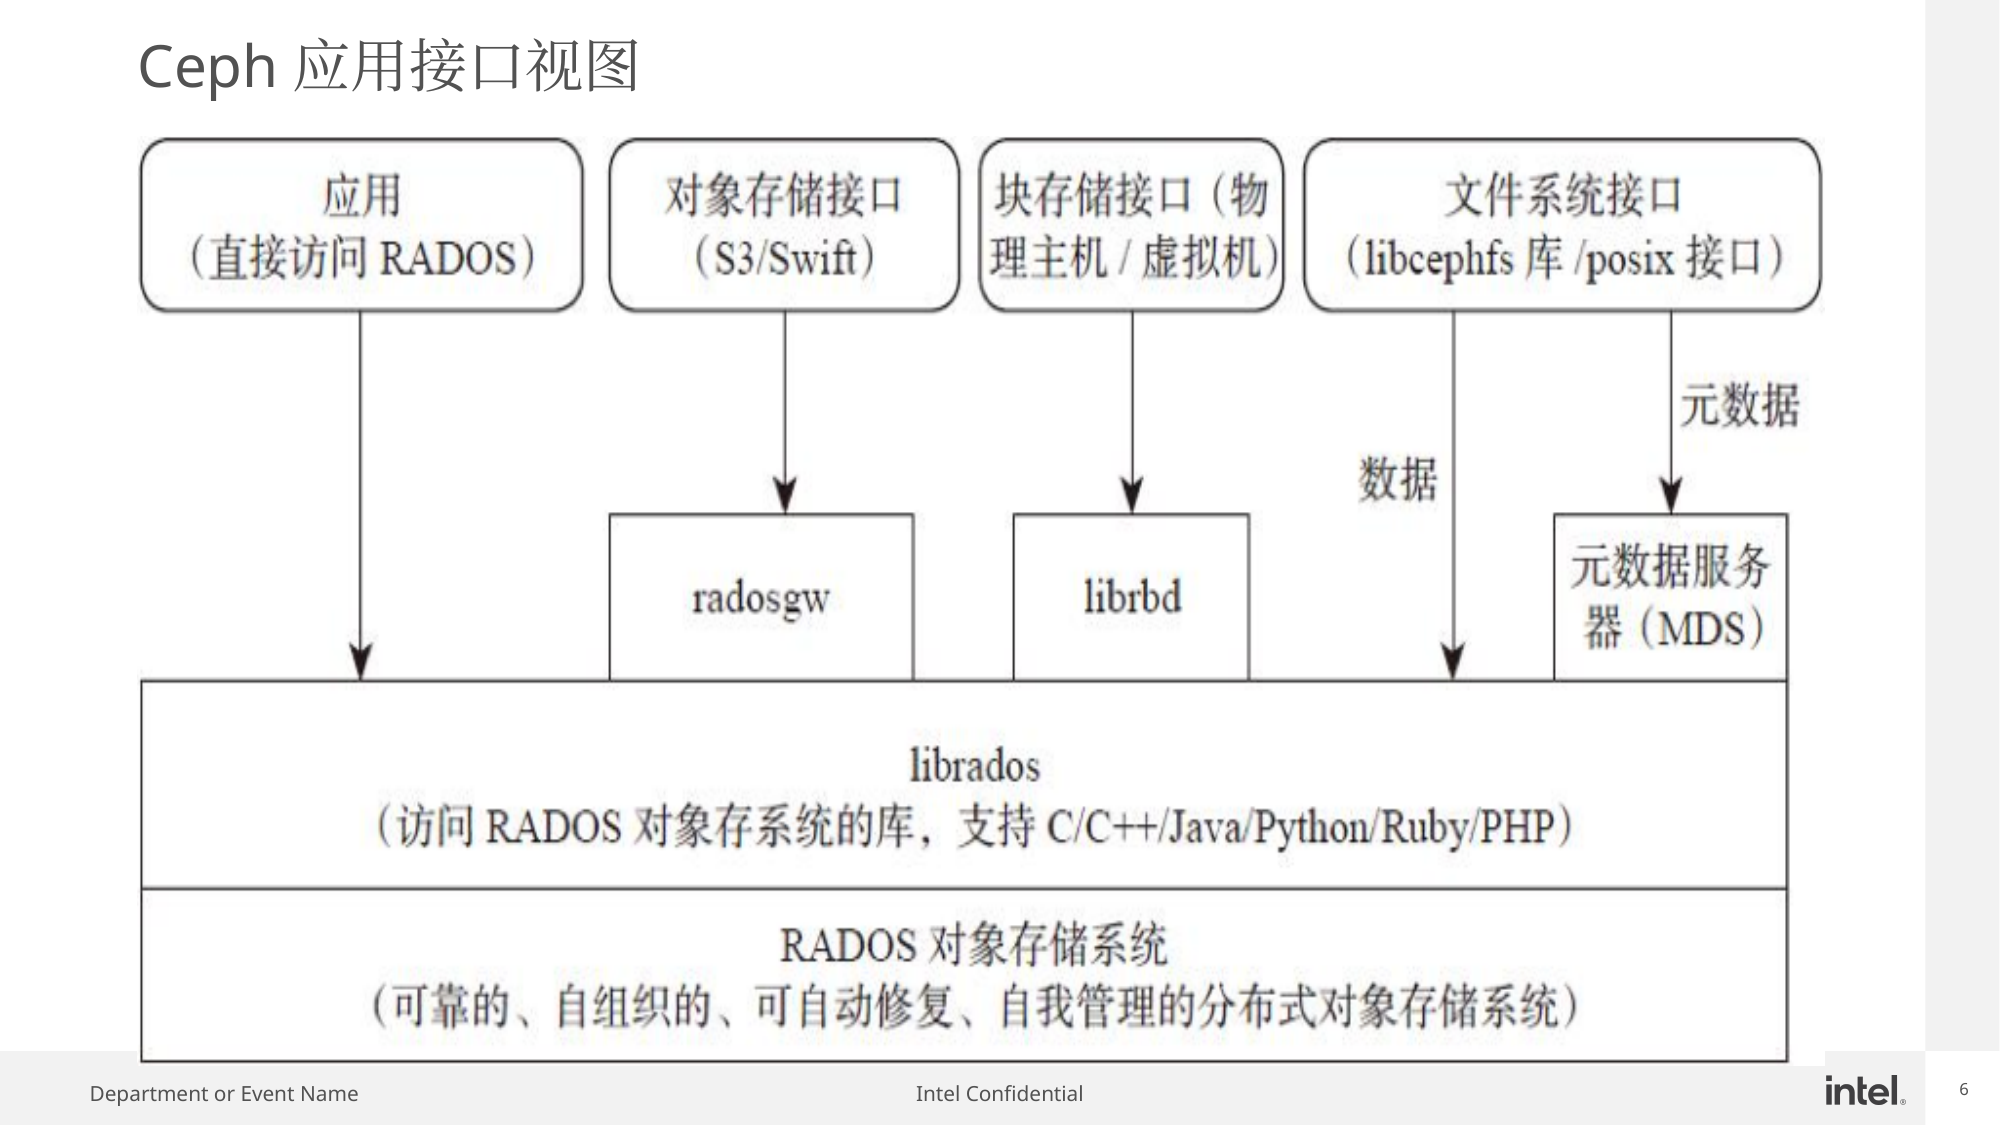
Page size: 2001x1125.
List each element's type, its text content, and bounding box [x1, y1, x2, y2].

picture [137, 135, 1825, 1066]
title Ceph应用接口视图 [136, 36, 1863, 72]
picture [1826, 1075, 1906, 1105]
